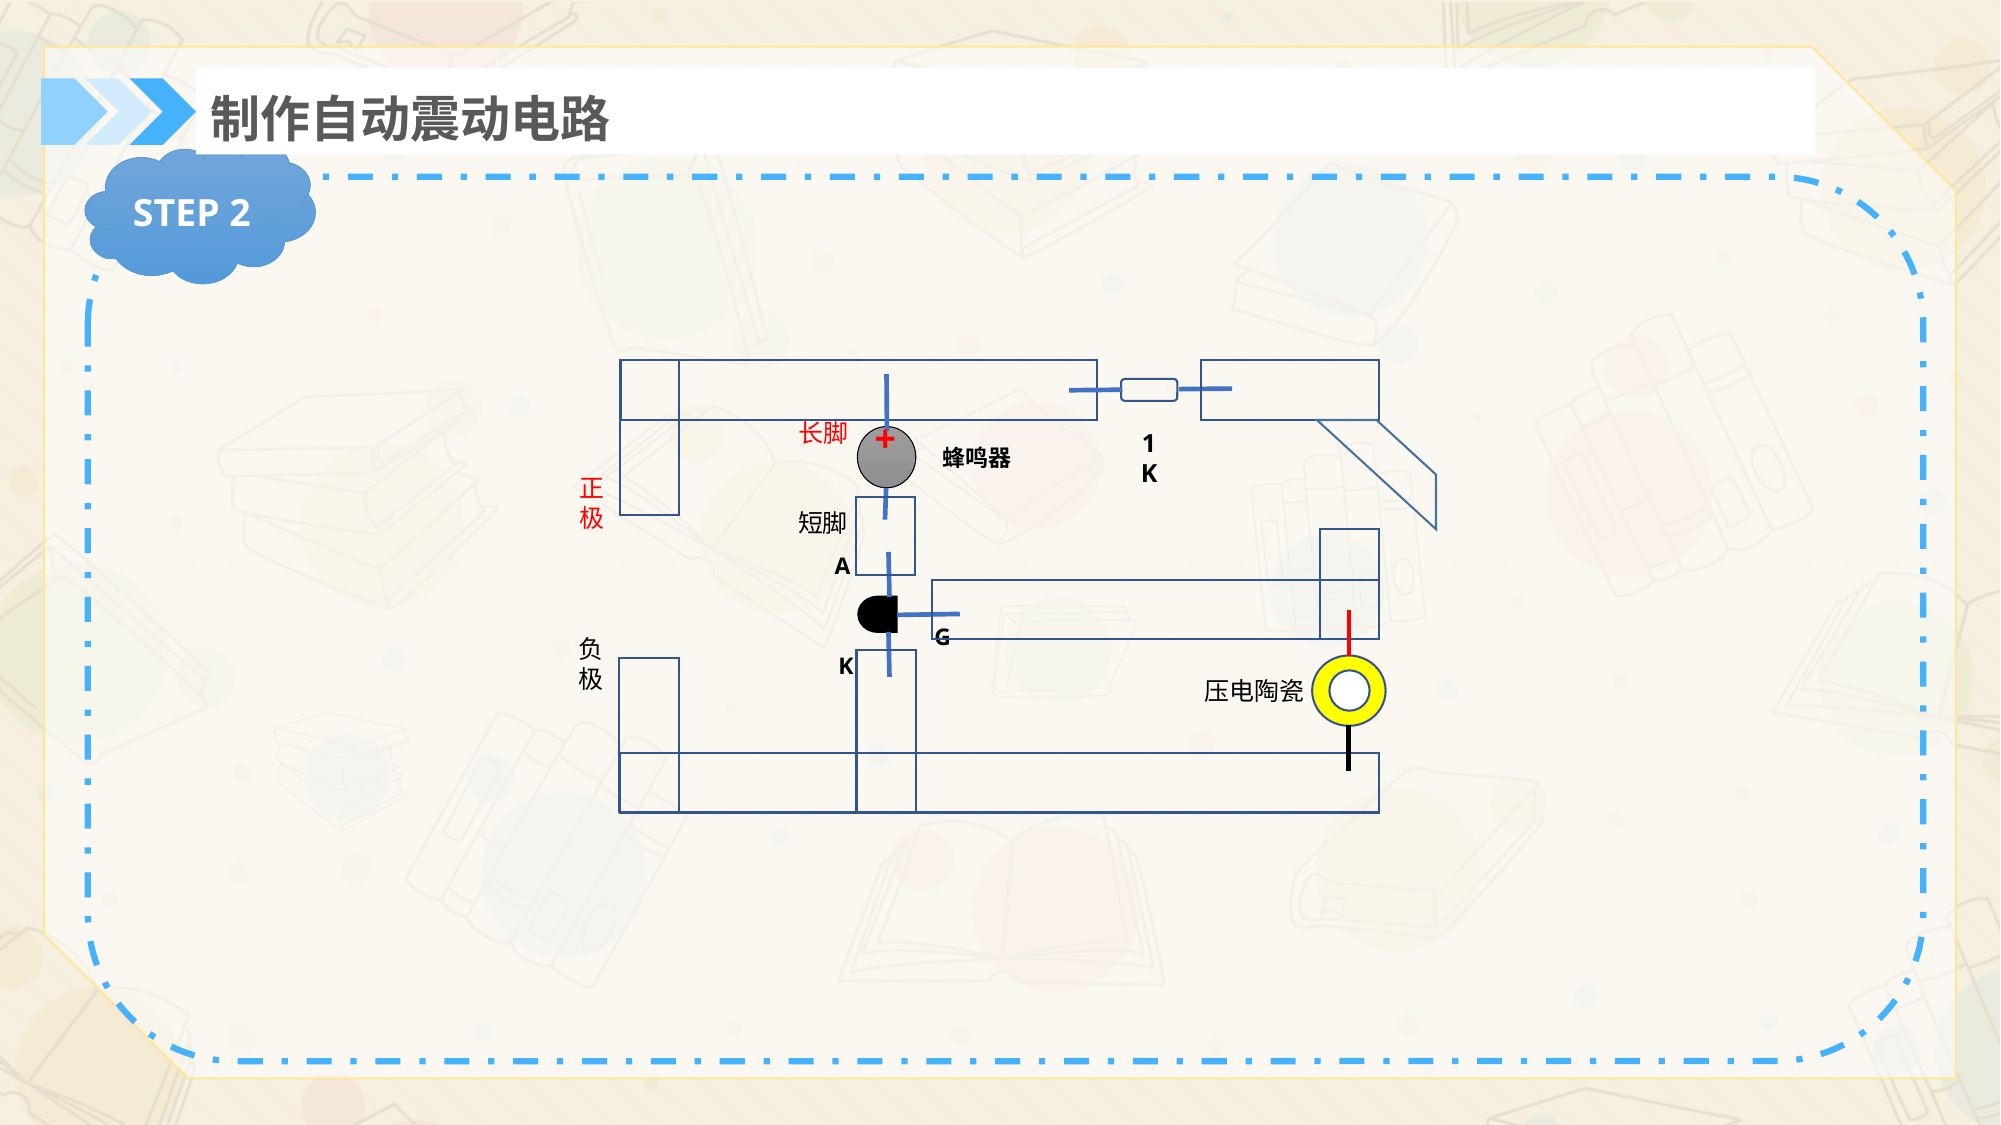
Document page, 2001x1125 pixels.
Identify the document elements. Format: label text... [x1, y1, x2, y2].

text_box 制作自动震动电路 [195, 67, 1816, 155]
text_box STEP 2 [84, 148, 316, 285]
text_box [40, 78, 196, 145]
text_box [564, 270, 1437, 813]
text_box [86, 175, 1925, 1063]
